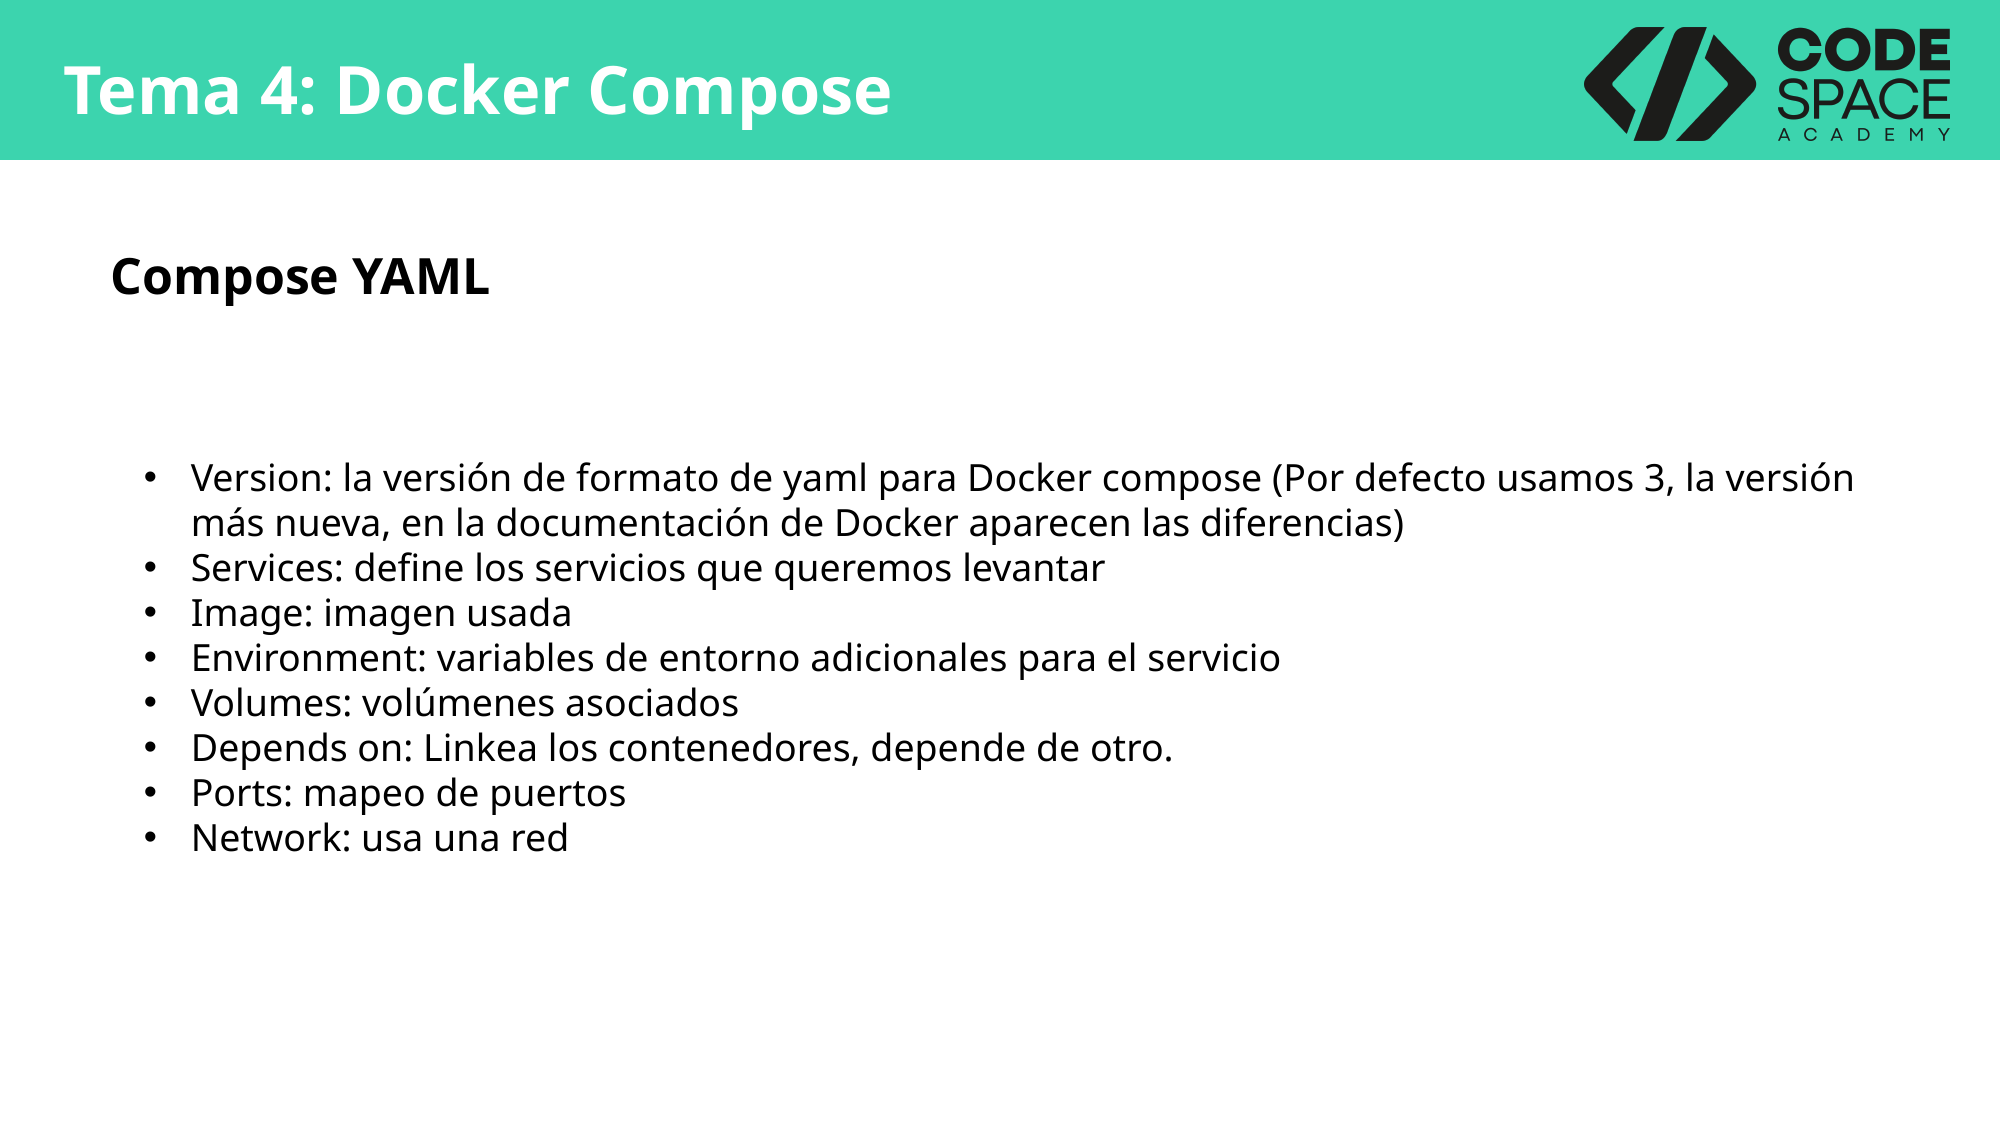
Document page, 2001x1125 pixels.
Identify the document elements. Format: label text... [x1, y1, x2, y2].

text_box Tema 4: Docker Compose [43, 36, 1458, 132]
picture [1584, 27, 1950, 141]
text_box Compose YAML [95, 236, 506, 312]
text_box [0, 0, 2000, 160]
text_box Version: la versión de formato de yaml para Docker compose (Por defecto usamos 3, la versión más nueva, en la documentación de Docker aparecen las diferencias) Services: define los servicios que queremos levantar Image: imagen usada Environment: variables de entorno adicionales para el servicio Volumes: volúmenes asociados Depends on: Linkea los contenedores, depende de otro. Ports: mapeo de puertos Network: usa una red [129, 446, 1930, 867]
